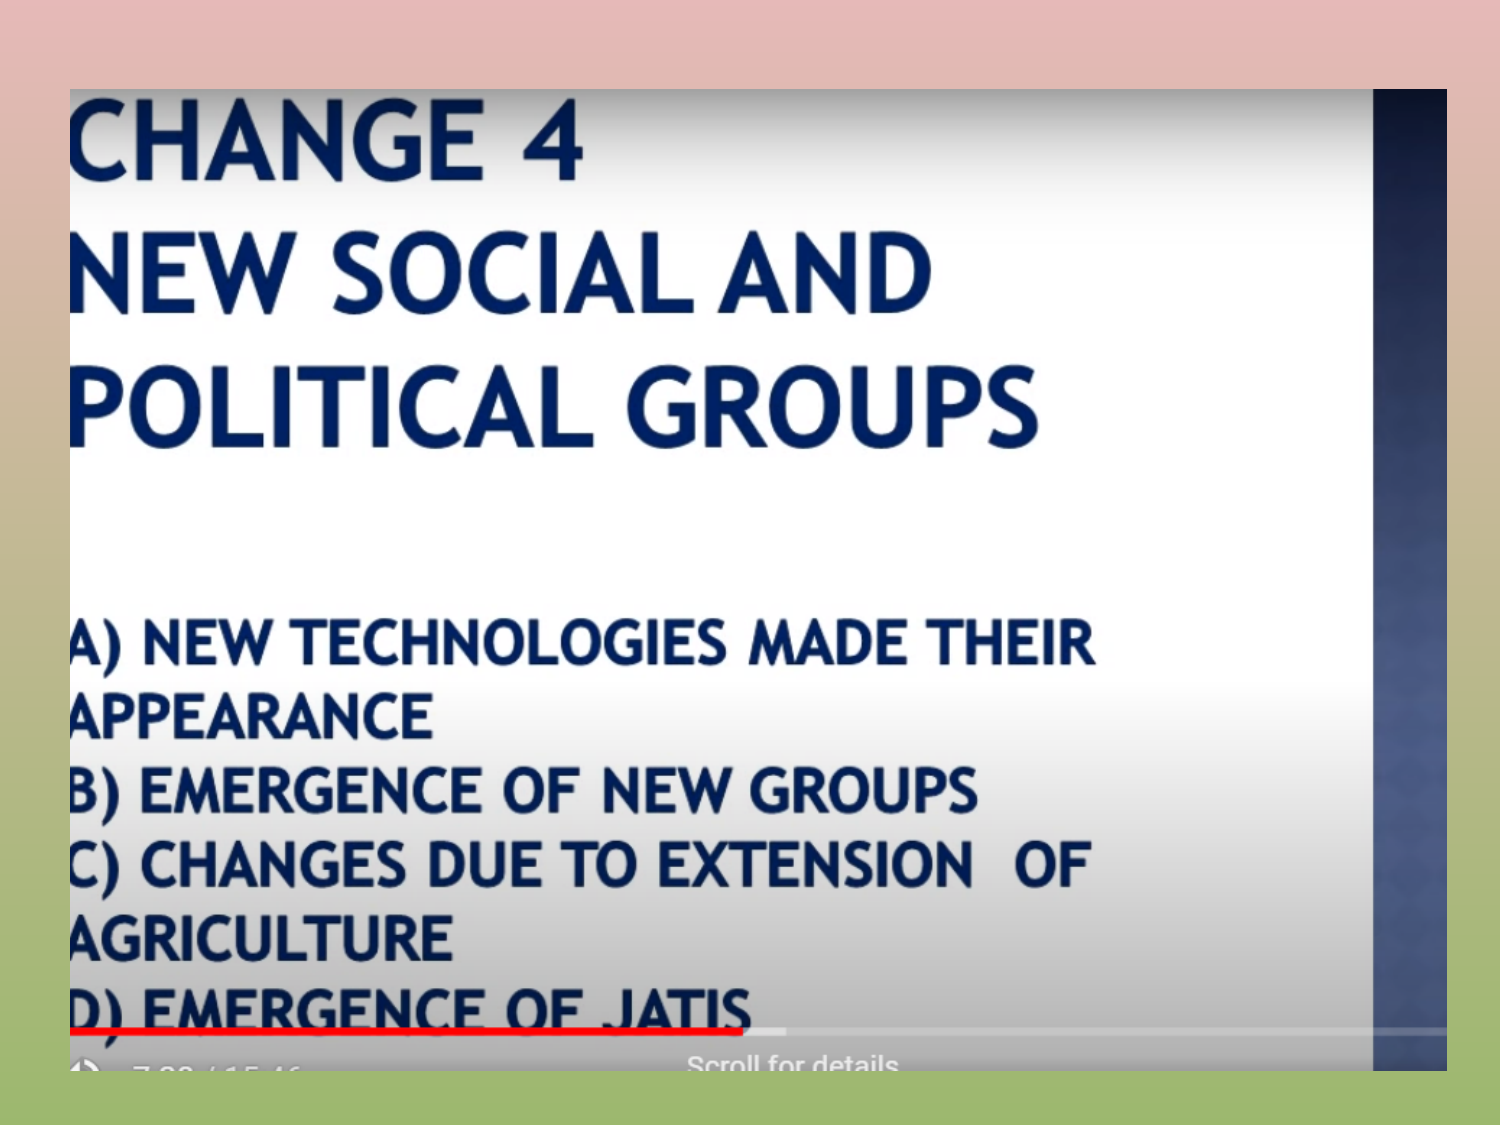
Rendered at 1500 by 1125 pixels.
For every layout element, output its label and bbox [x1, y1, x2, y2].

picture [70, 89, 1448, 1071]
